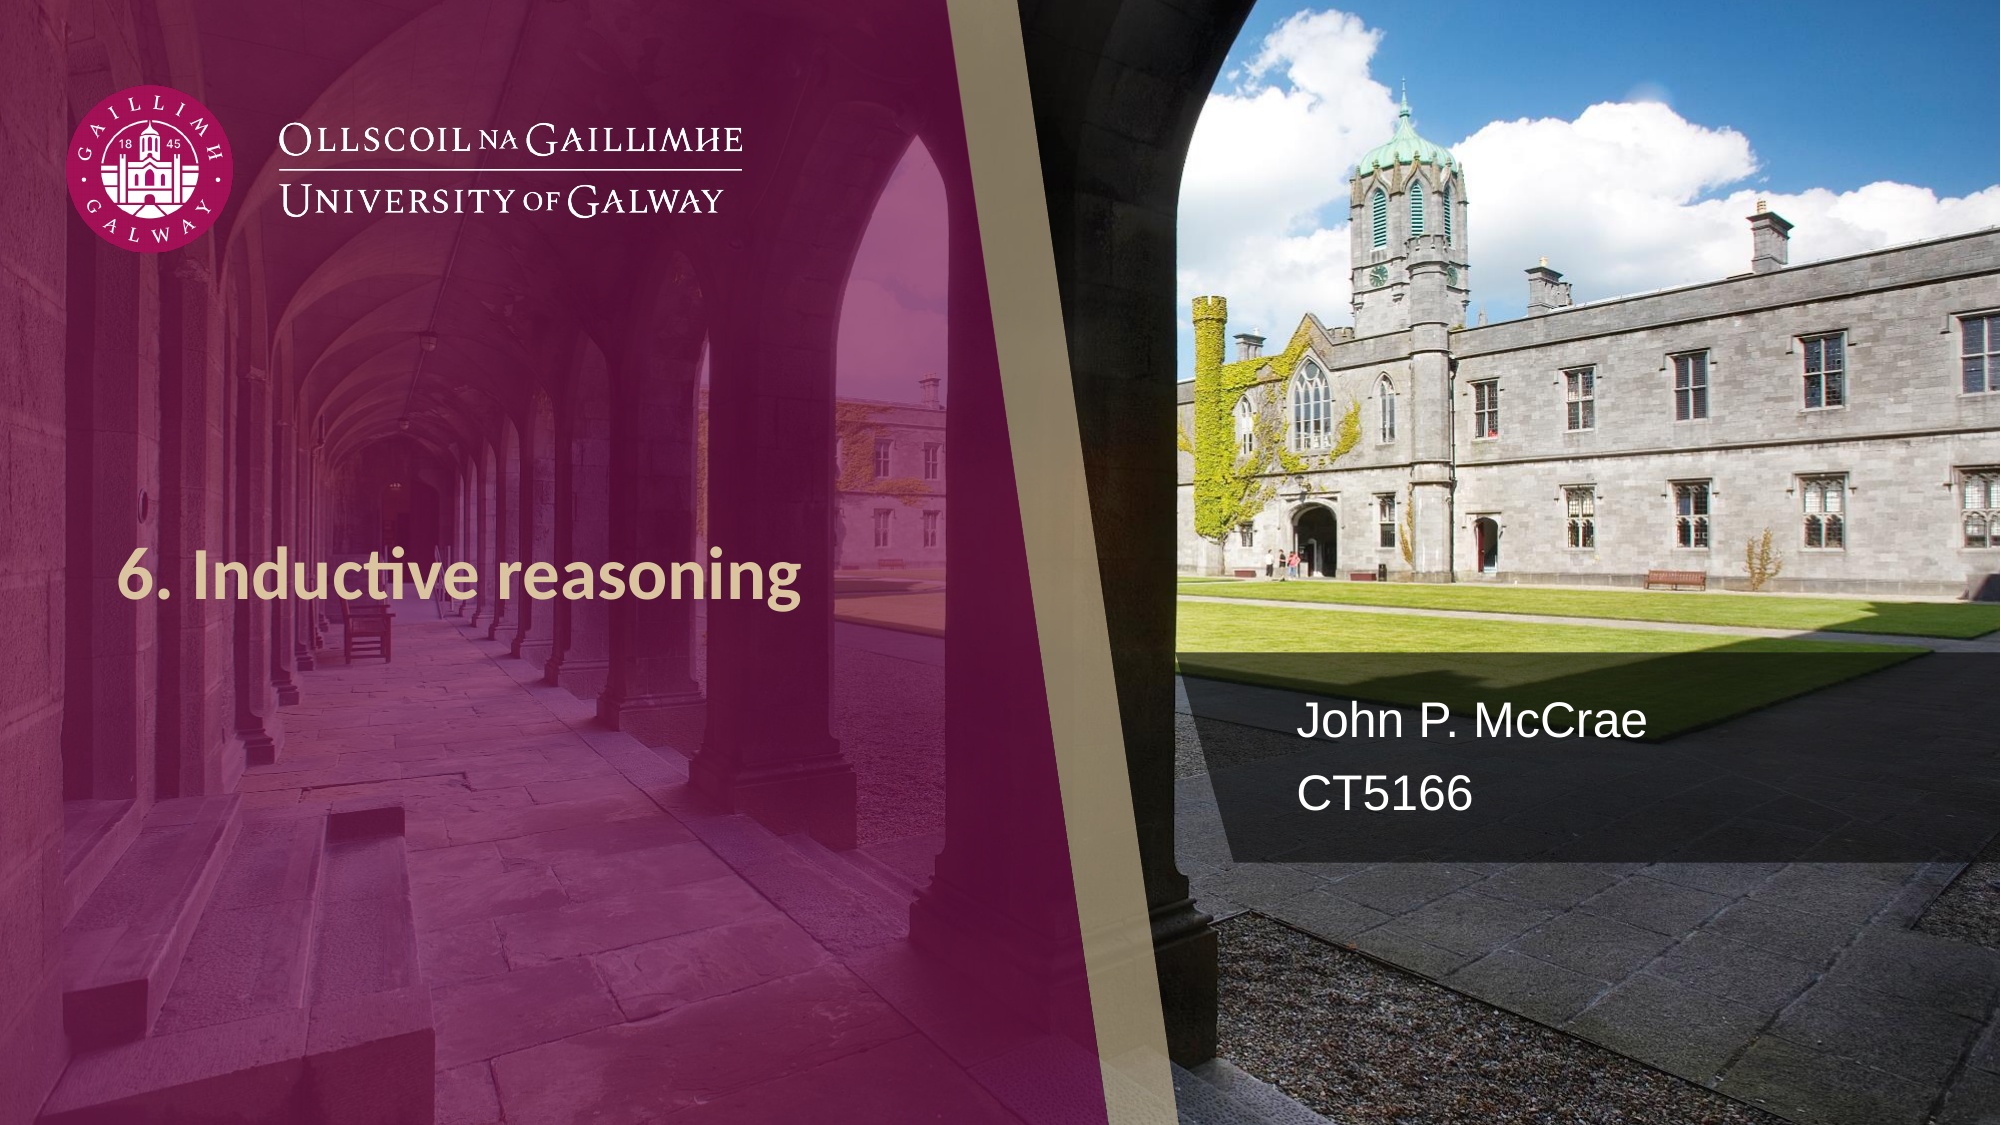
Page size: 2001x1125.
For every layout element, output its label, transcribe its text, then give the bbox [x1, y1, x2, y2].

subtitle John P. McCrae CT5166 [1272, 660, 1991, 847]
title 6. Inductive reasoning [101, 441, 1000, 684]
picture [1018, 0, 2000, 1125]
picture [66, 85, 742, 253]
